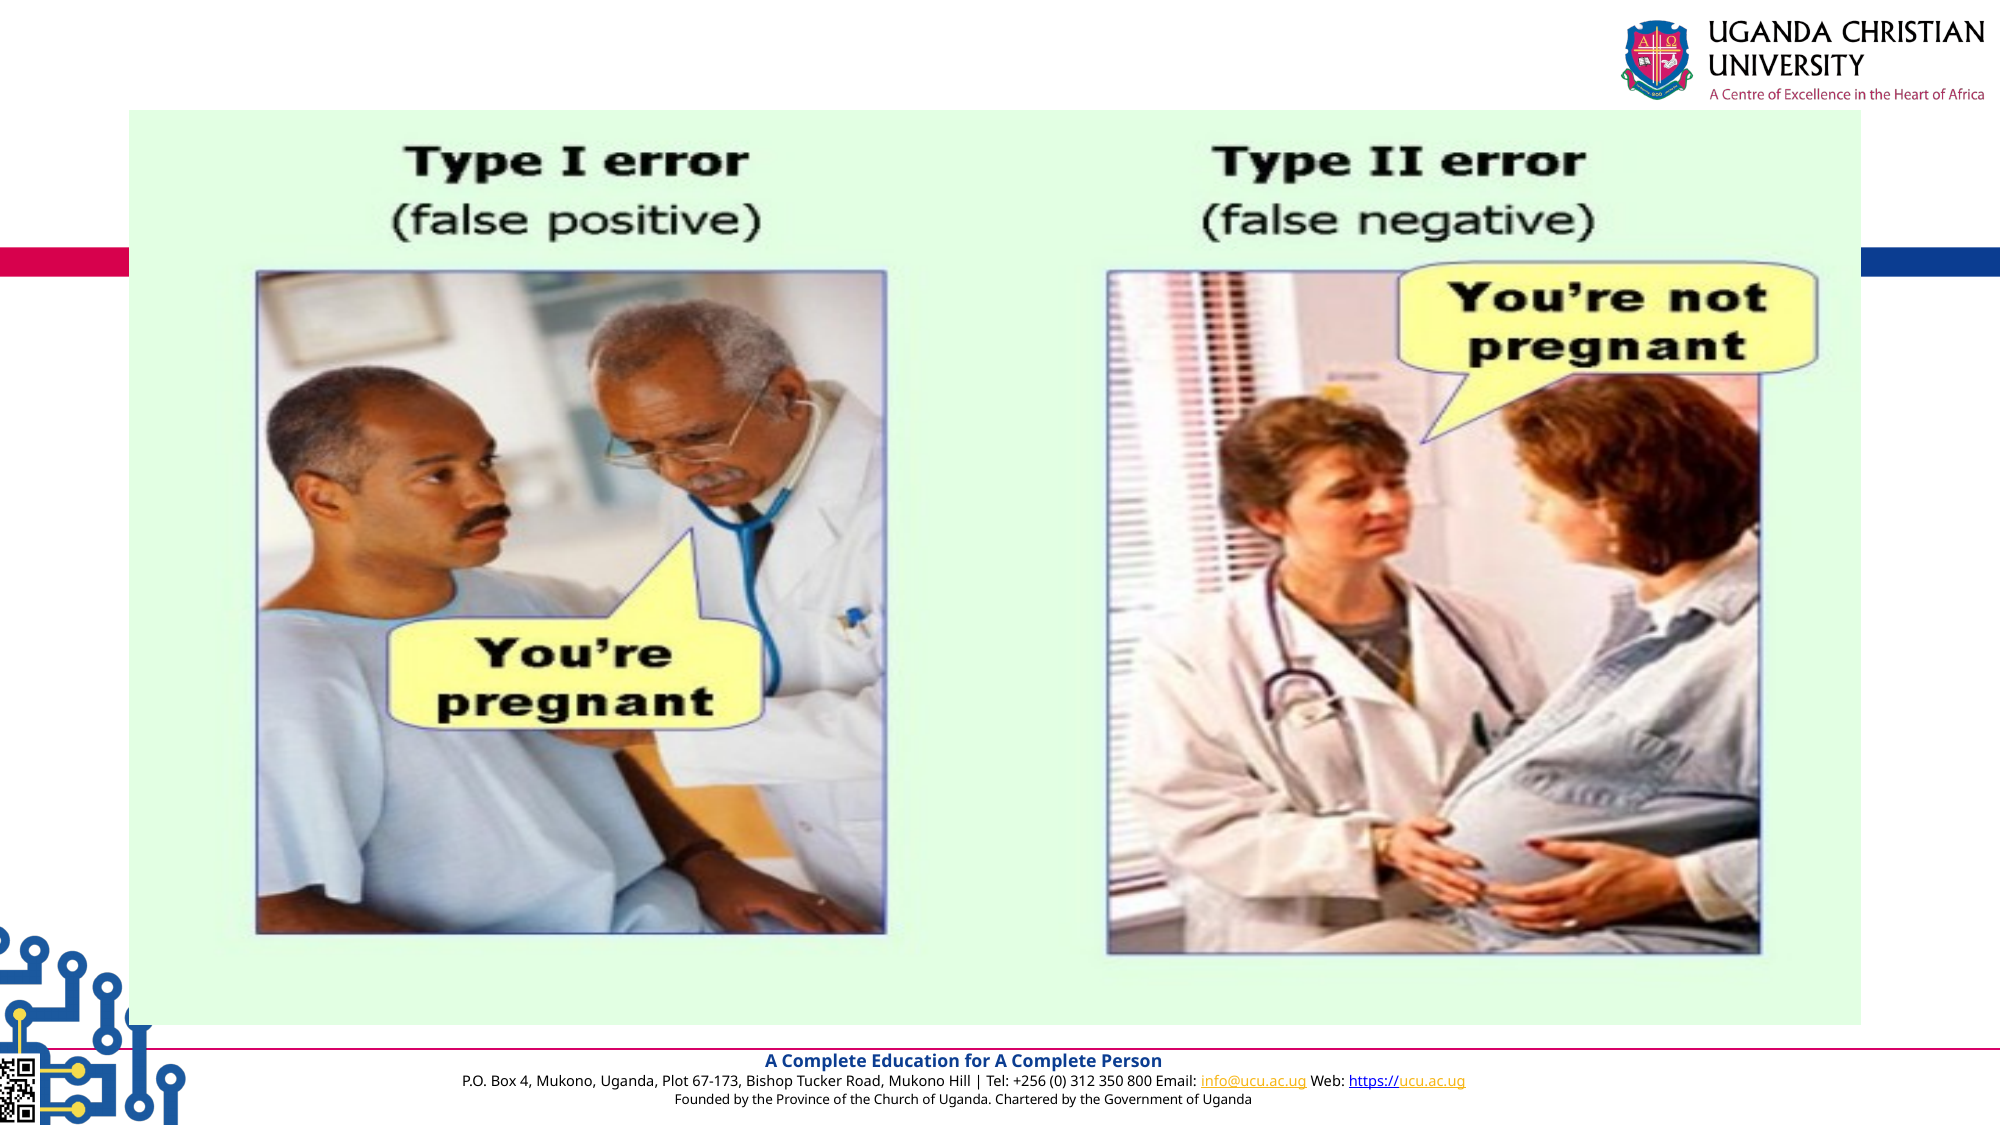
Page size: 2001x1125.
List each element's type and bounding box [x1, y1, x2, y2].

picture [1603, 0, 2000, 121]
picture [0, 887, 191, 1125]
list [129, 110, 1861, 1026]
